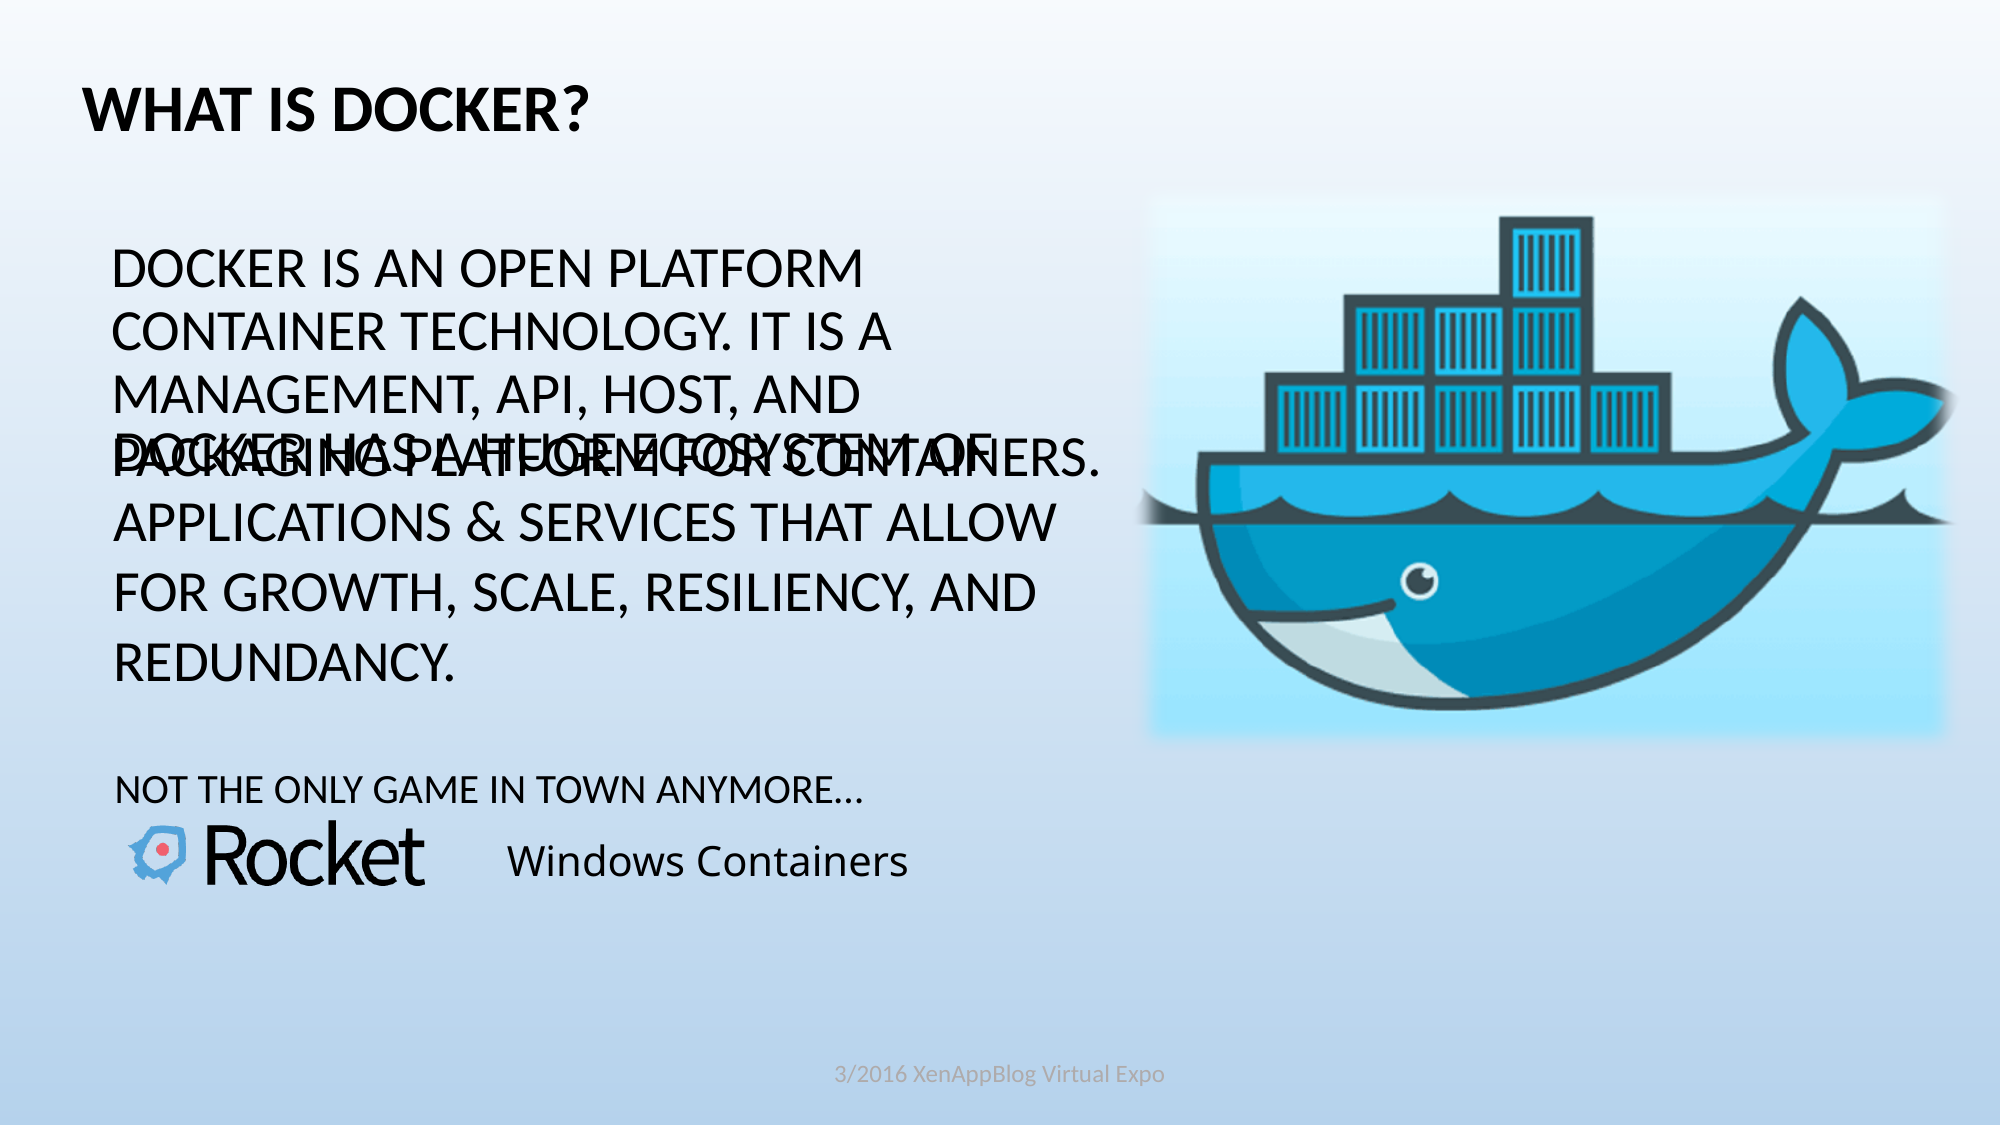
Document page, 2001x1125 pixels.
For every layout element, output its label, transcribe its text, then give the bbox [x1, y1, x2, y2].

text_box Docker has a huge ecosystem of applications & services that allow for growth, scale, resiliency, and redundancy. [98, 402, 1131, 703]
title What is docker? [66, 44, 942, 154]
text_box Windows Containers [492, 826, 925, 892]
list Docker is an open platform container technology. It is a management, api, host, and packaging platform for containers. [96, 229, 1129, 530]
text_box NOT THE ONLY GAME IN TOWN ANYMORE… [99, 754, 879, 819]
picture [1132, 178, 1961, 755]
picture [125, 819, 425, 887]
footer 3/2016 XenAppBlog Virtual Expo [662, 1042, 1338, 1103]
